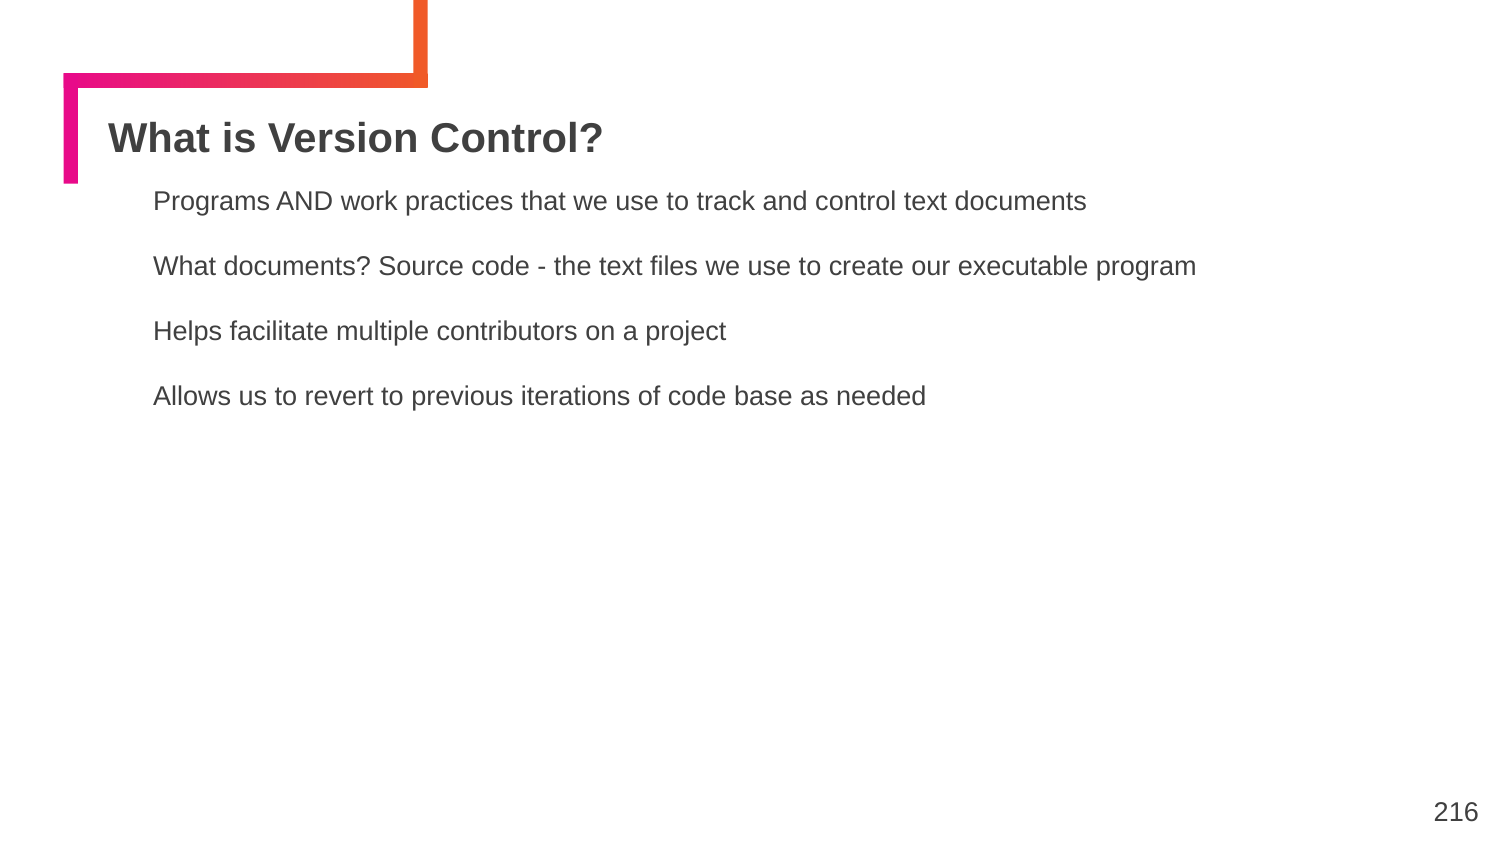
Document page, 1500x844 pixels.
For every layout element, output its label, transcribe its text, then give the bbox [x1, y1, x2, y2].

subtitle Programs AND work practices that we use to track and control text documents What documents? Source code - the text files we use to create our executable program Helps facilitate multiple contributors on a project Allows us to revert to previous iterations of code base as needed [100, 168, 1352, 690]
title What is Version Control? [100, 117, 1455, 169]
slide_number 216 [1403, 779, 1494, 844]
